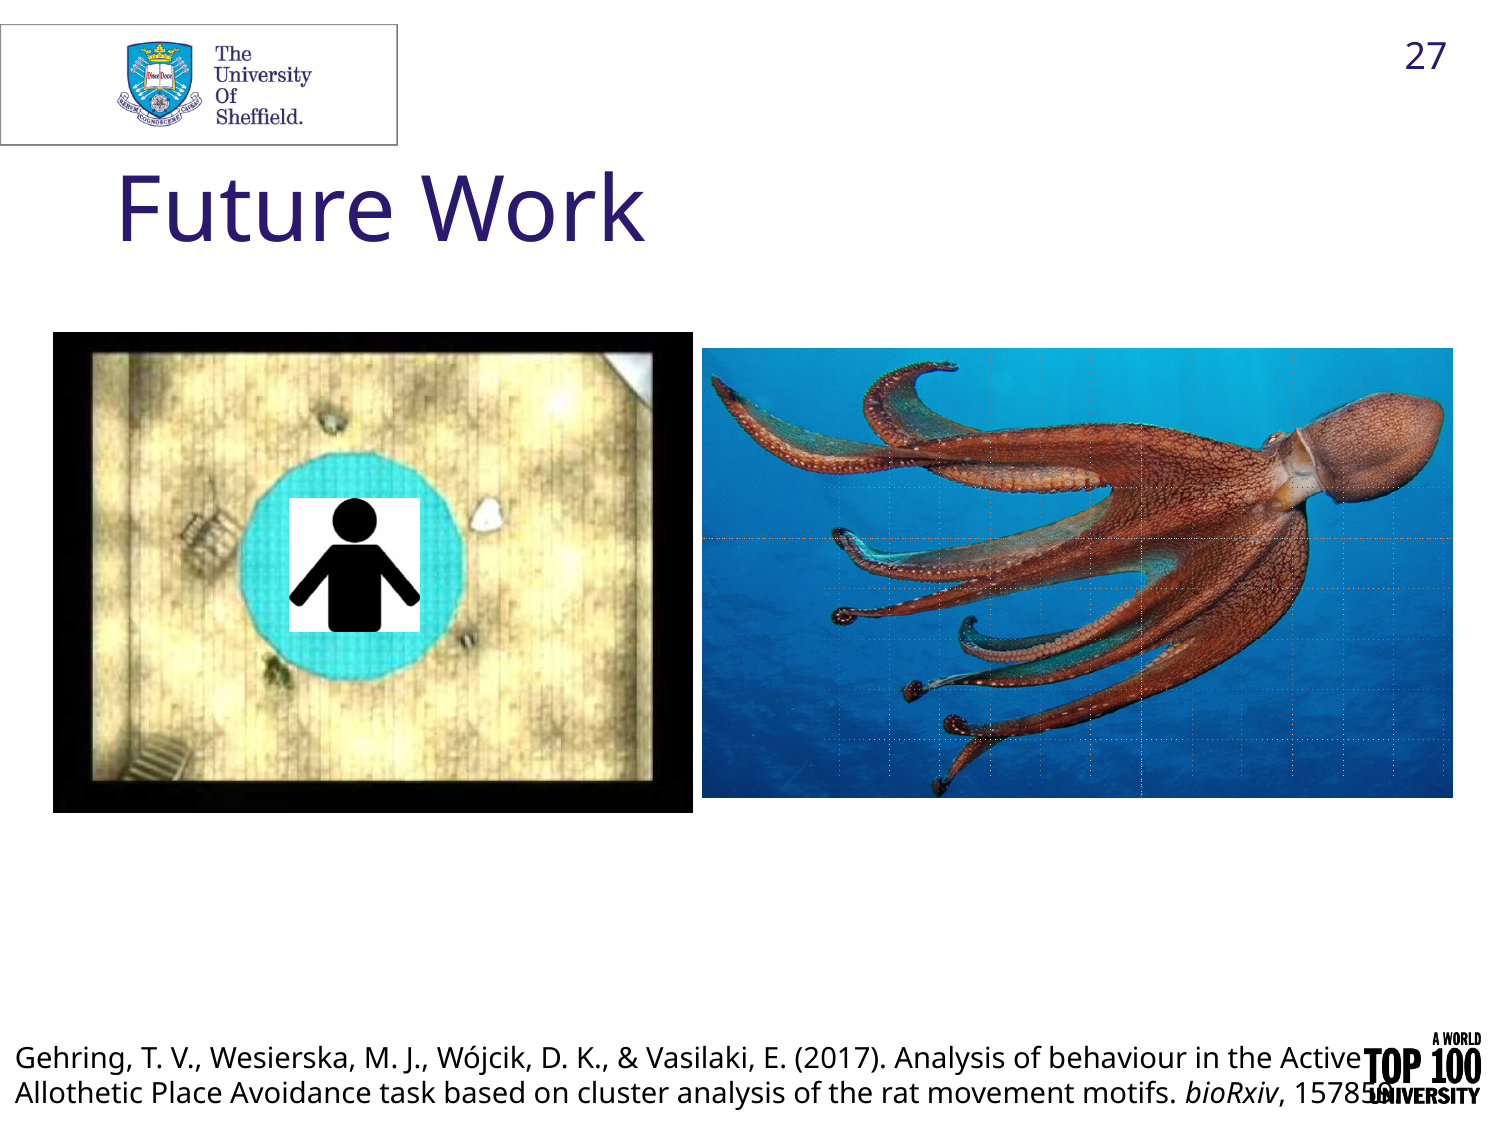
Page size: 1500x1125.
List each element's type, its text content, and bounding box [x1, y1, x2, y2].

picture [1453, 1032, 1481, 1104]
slide_number 27 [1149, 24, 1463, 101]
title Future Work [99, 160, 1450, 286]
picture [0, 24, 398, 146]
picture [52, 332, 694, 814]
picture [702, 360, 1453, 798]
text_box Gehring, T. V., Wesierska, M. J., Wójcik, D. K., & Vasilaki, E. (2017). Analysis of behaviour in the Active Allothetic Place Avoidance task based on cluster analysis of the rat movement motifs. bioRxiv, 157859. [0, 1031, 1453, 1117]
